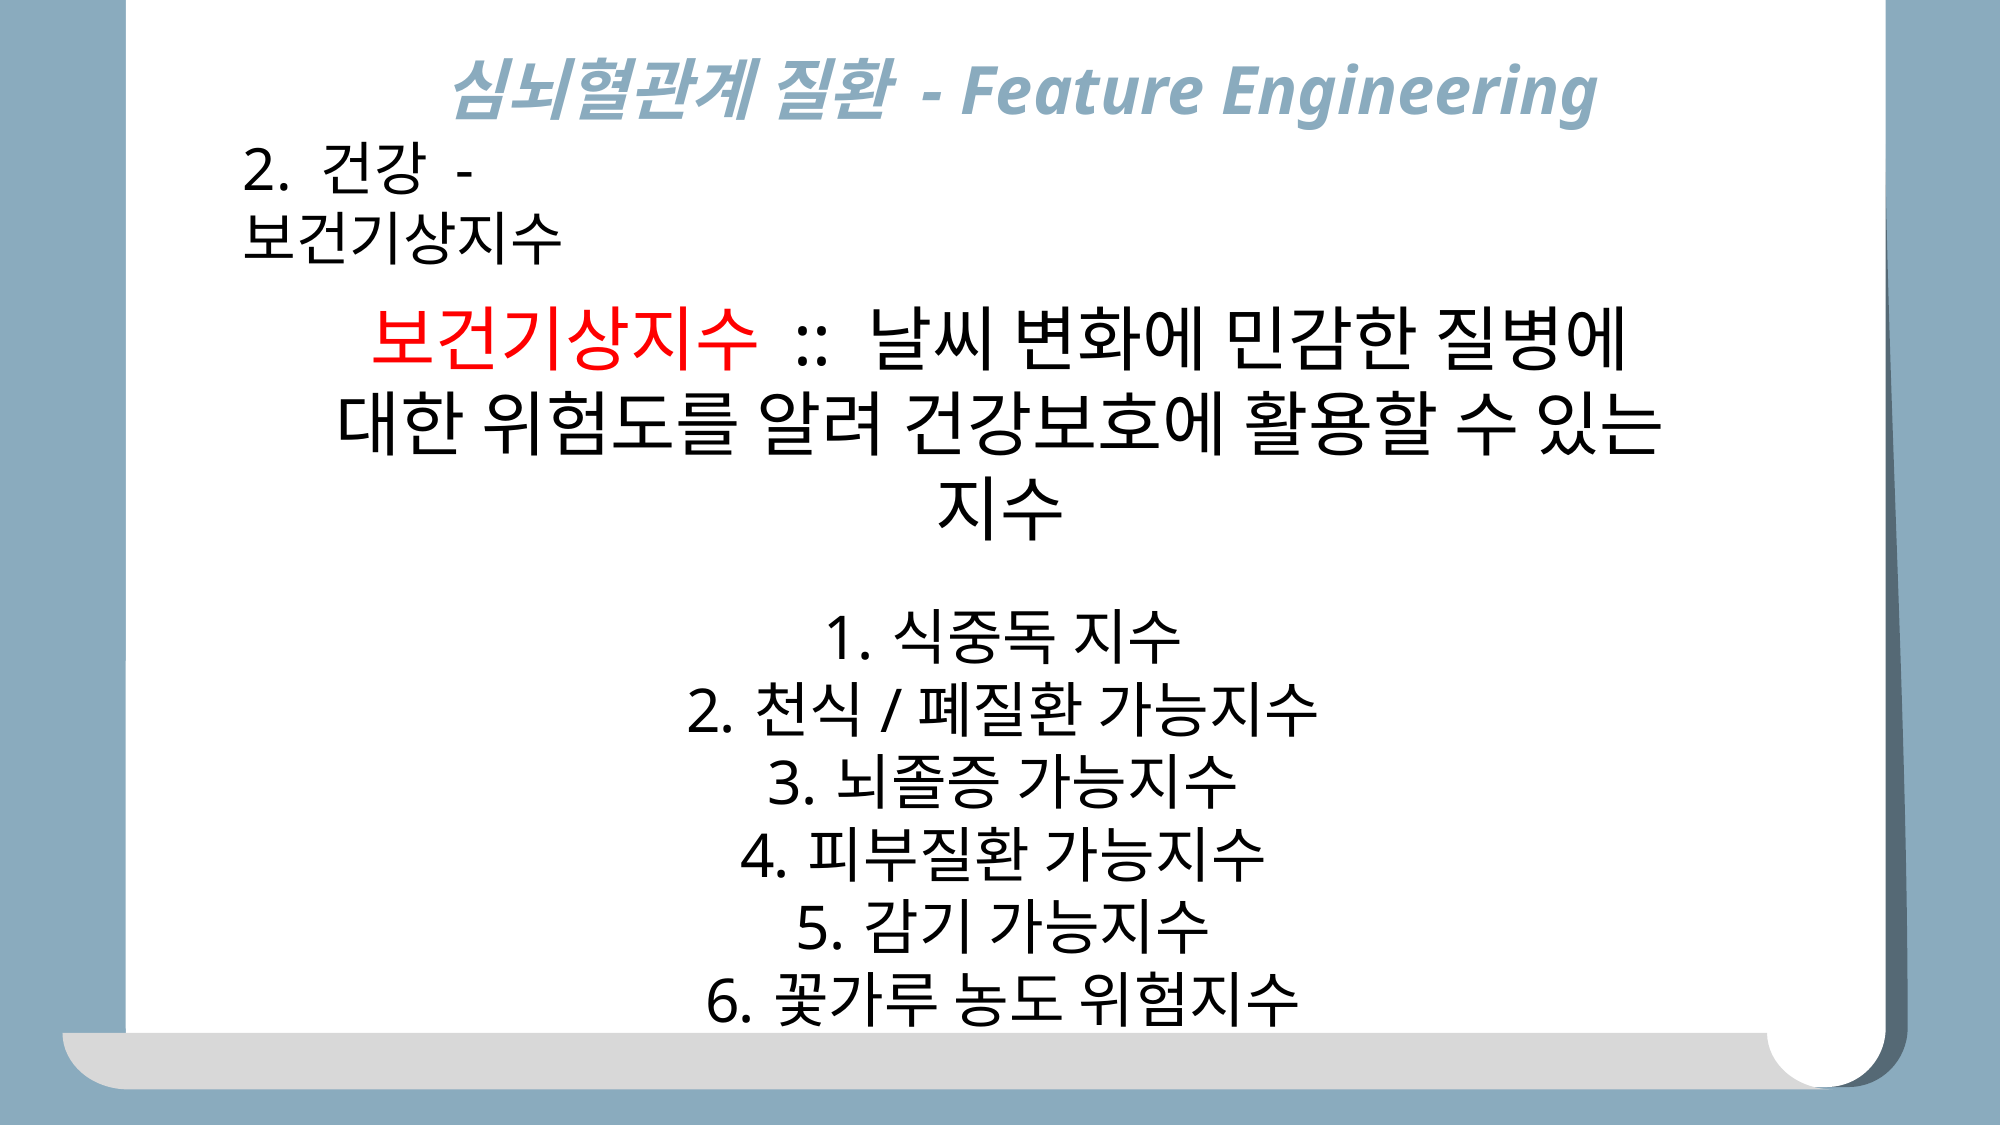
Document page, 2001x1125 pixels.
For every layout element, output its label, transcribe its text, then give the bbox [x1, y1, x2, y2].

text_box [62, 1032, 1833, 1090]
text_box 2. 건강 - 보건기상지수 [227, 117, 778, 288]
text_box [778, 0, 1886, 1088]
text_box [125, 0, 368, 1032]
text_box 보건기상지수 :: 날씨 변화에 민감한 질병에 대한 위험도를 알려 건강보호에 활용할 수 있는 지수 식중독 지수 천식/폐질환 가능지수 뇌졸증 가능지수 피부질환 가능지수 감기 가능지수 꽃가루 농도 위험지수 [308, 279, 1692, 1050]
text_box [1828, 196, 1908, 1088]
text_box 심뇌혈관계 질환 - Feature Engineering [368, 0, 1677, 121]
